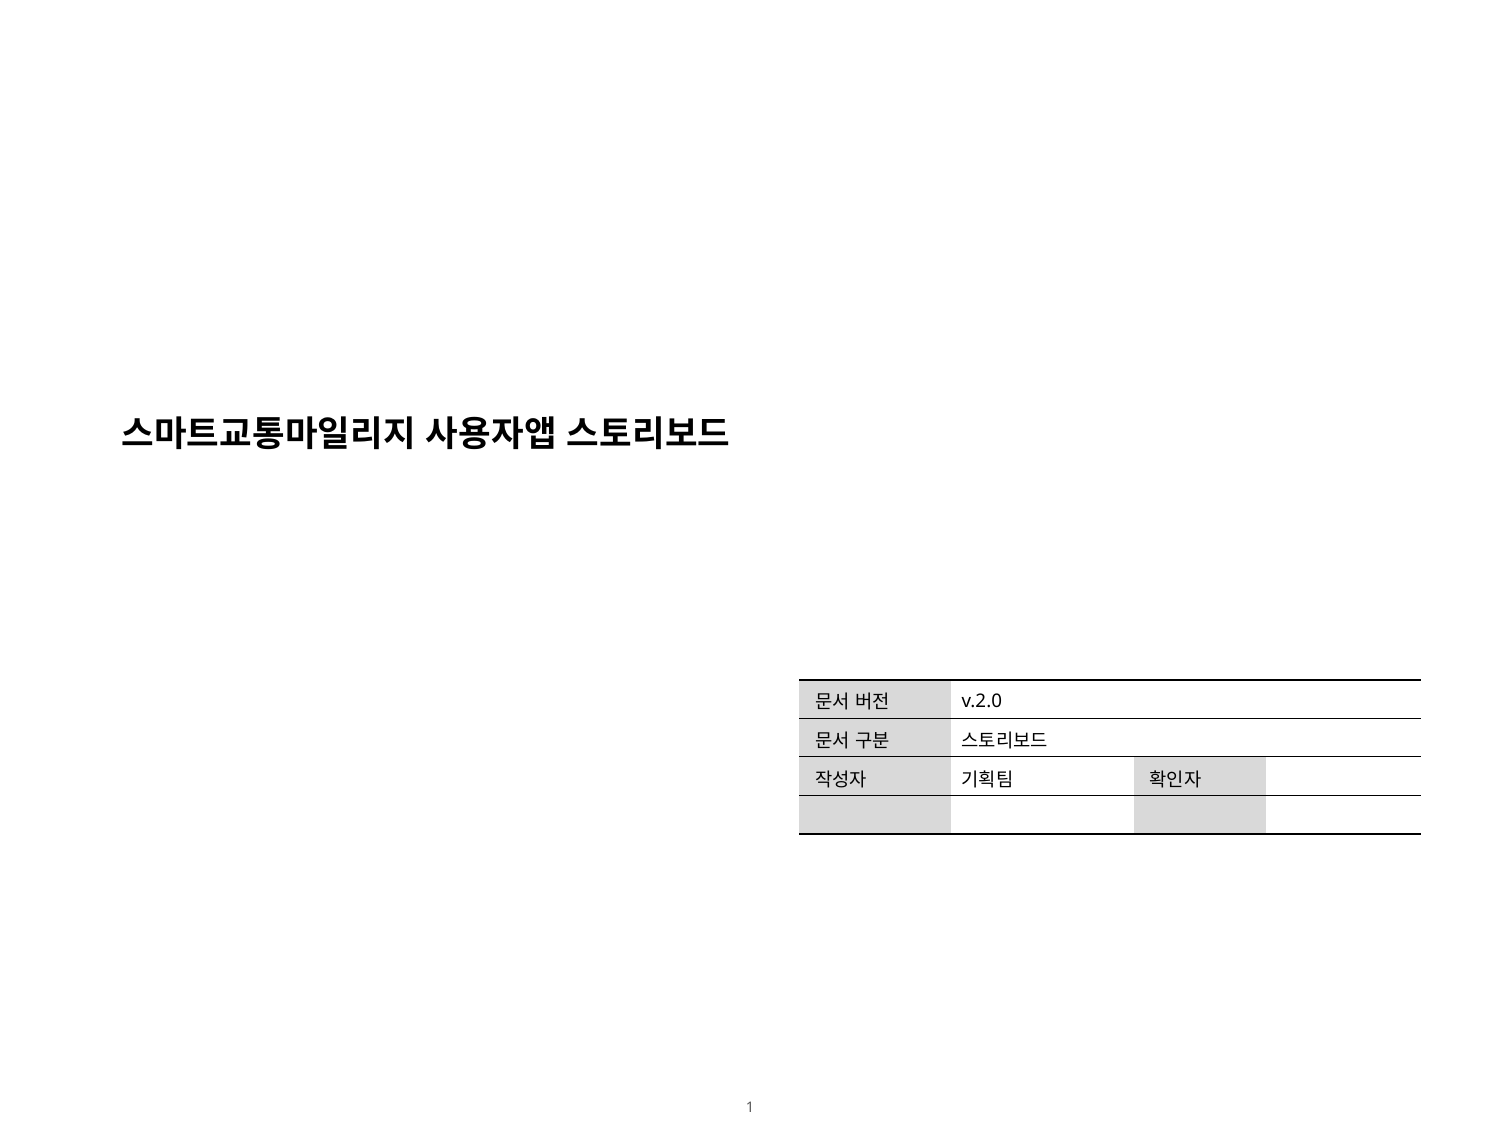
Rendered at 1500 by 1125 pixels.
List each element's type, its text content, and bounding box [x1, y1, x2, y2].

table_cell [1134, 796, 1266, 833]
table_cell 기획팀 [951, 757, 1134, 795]
table_cell 확인자 [1134, 757, 1266, 795]
text_box 스마트교통마일리지 사용자앱 스토리보드 [108, 409, 1443, 558]
table_cell [799, 796, 951, 833]
table_cell [1266, 757, 1421, 795]
table_cell 스토리보드 [951, 719, 1421, 756]
table_cell 작성자 [799, 757, 951, 795]
table_header 문서 버전 [799, 681, 951, 718]
table_header v.2.0 [951, 681, 1421, 718]
table_cell [1266, 796, 1421, 833]
table_cell [951, 796, 1134, 833]
table_cell 문서 구분 [799, 719, 951, 756]
